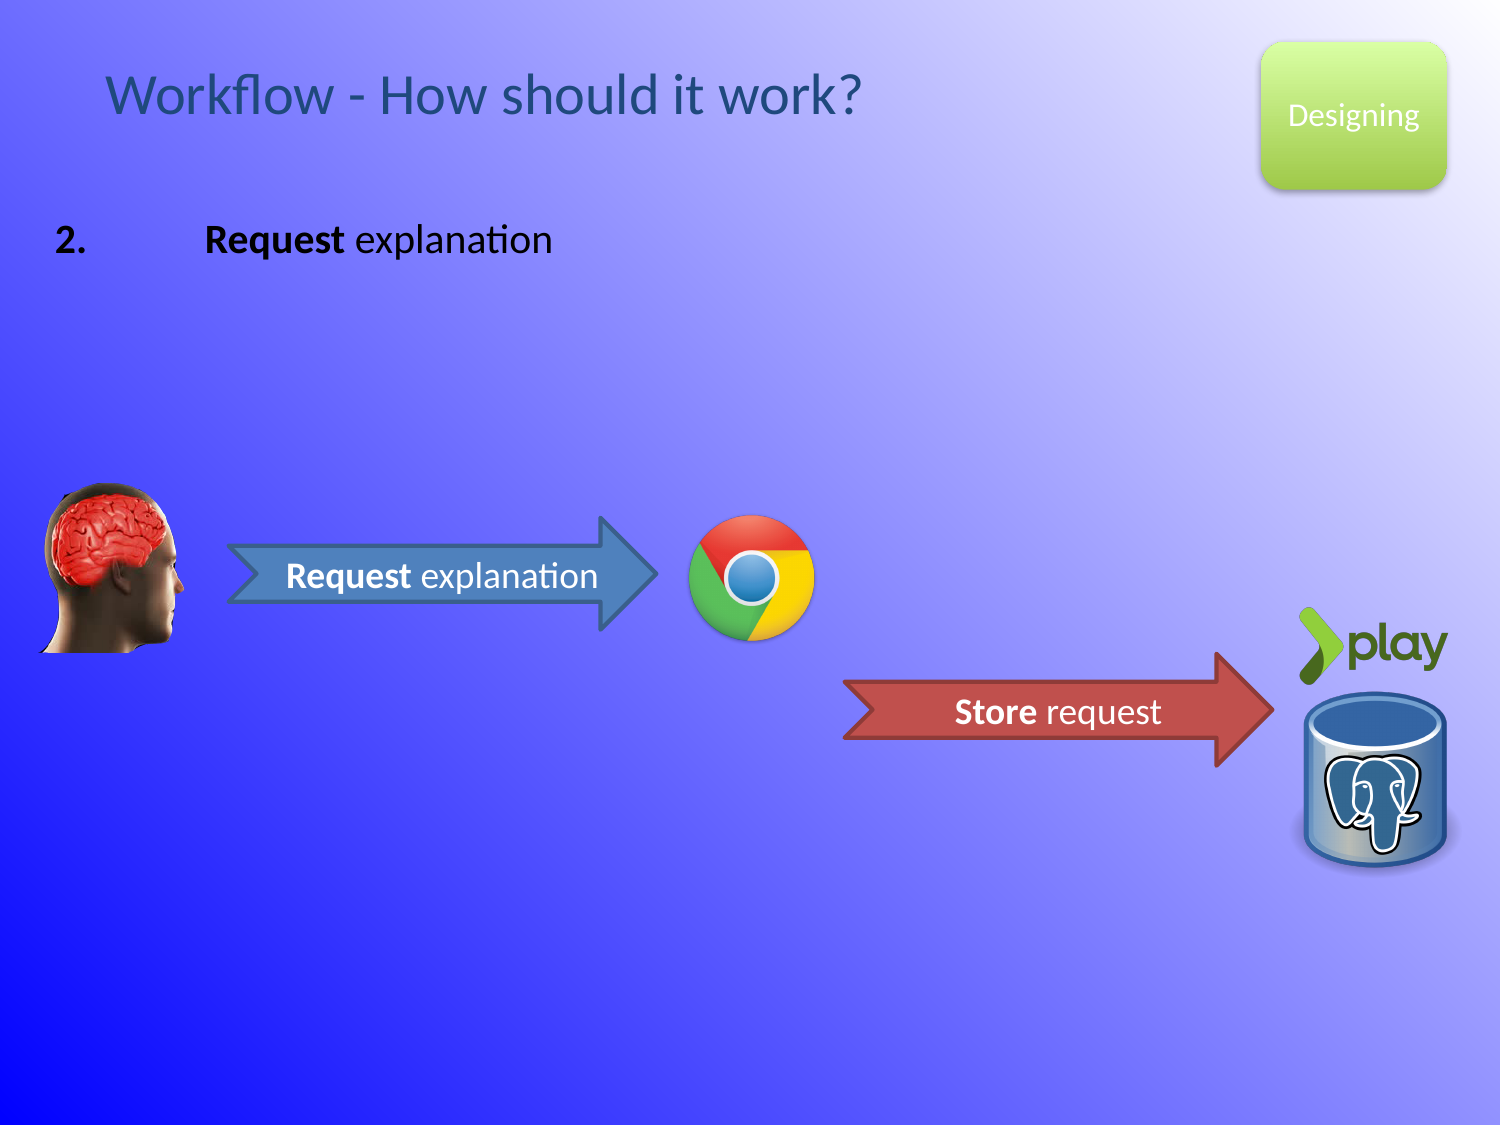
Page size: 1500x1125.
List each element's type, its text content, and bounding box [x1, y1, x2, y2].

text_box Workflow - How should it work? [90, 48, 880, 134]
picture [638, 502, 865, 655]
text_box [1260, 41, 1448, 190]
text_box 2. Request explanation [40, 204, 569, 270]
text_box Store request [842, 651, 1273, 768]
picture [1278, 602, 1472, 881]
text_box Request explanation [233, 515, 633, 632]
picture [0, 449, 229, 654]
